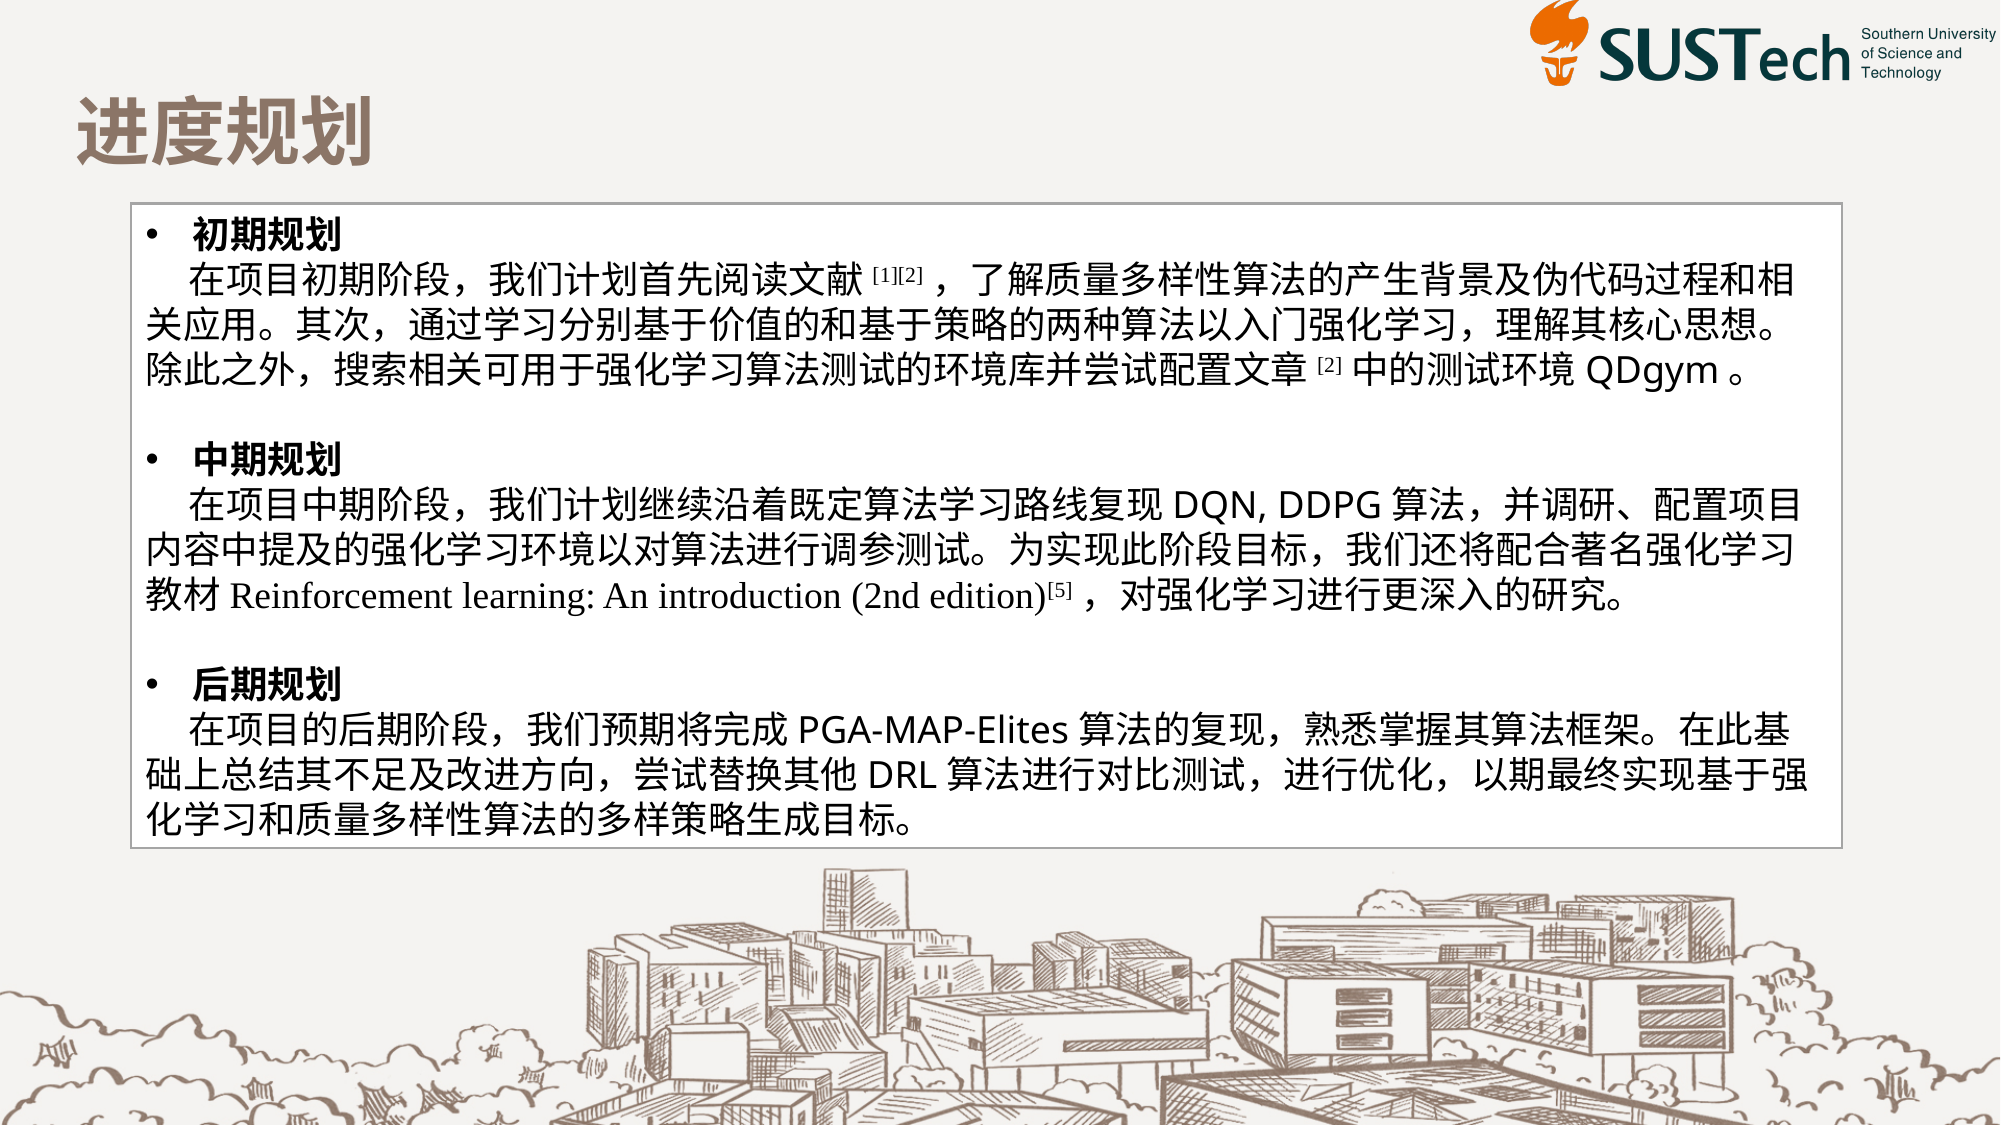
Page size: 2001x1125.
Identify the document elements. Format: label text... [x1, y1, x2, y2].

picture [0, 0, 2001, 1125]
text_box 初期规划 在项目初期阶段，我们计划首先阅读文献[1][2]，了解质量多样性算法的产生背景及伪代码过程和相关应用。其次，通过学习分别基于价值的和基于策略的两种算法以入门强化学习，理解其核心思想。除此之外，搜索相关可用于强化学习算法测试的环境库并尝试配置文章[2]中的测试环境QDgym。 中期规划 在项目中期阶段，我们计划继续沿着既定算法学习路线复现DQN, DDPG算法，并调研、配置项目内容中提及的强化学习环境以对算法进行调参测试。为实现此阶段目标，我们还将配合著名强化学习教材Reinforcement learning: An introduction (2nd edition)[5]，对强化学习进行更深入的研究。 后期规划 在项目的后期阶段，我们预期将完成PGA-MAP-Elites算法的复现，熟悉掌握其算法框架。在此基础上总结其不足及改进方向，尝试替换其他DRL算法进行对比测试，进行优化，以期最终实现基于强化学习和质量多样性算法的多样策略生成目标。 [130, 202, 1843, 849]
text_box 进度规划 [60, 77, 1673, 182]
